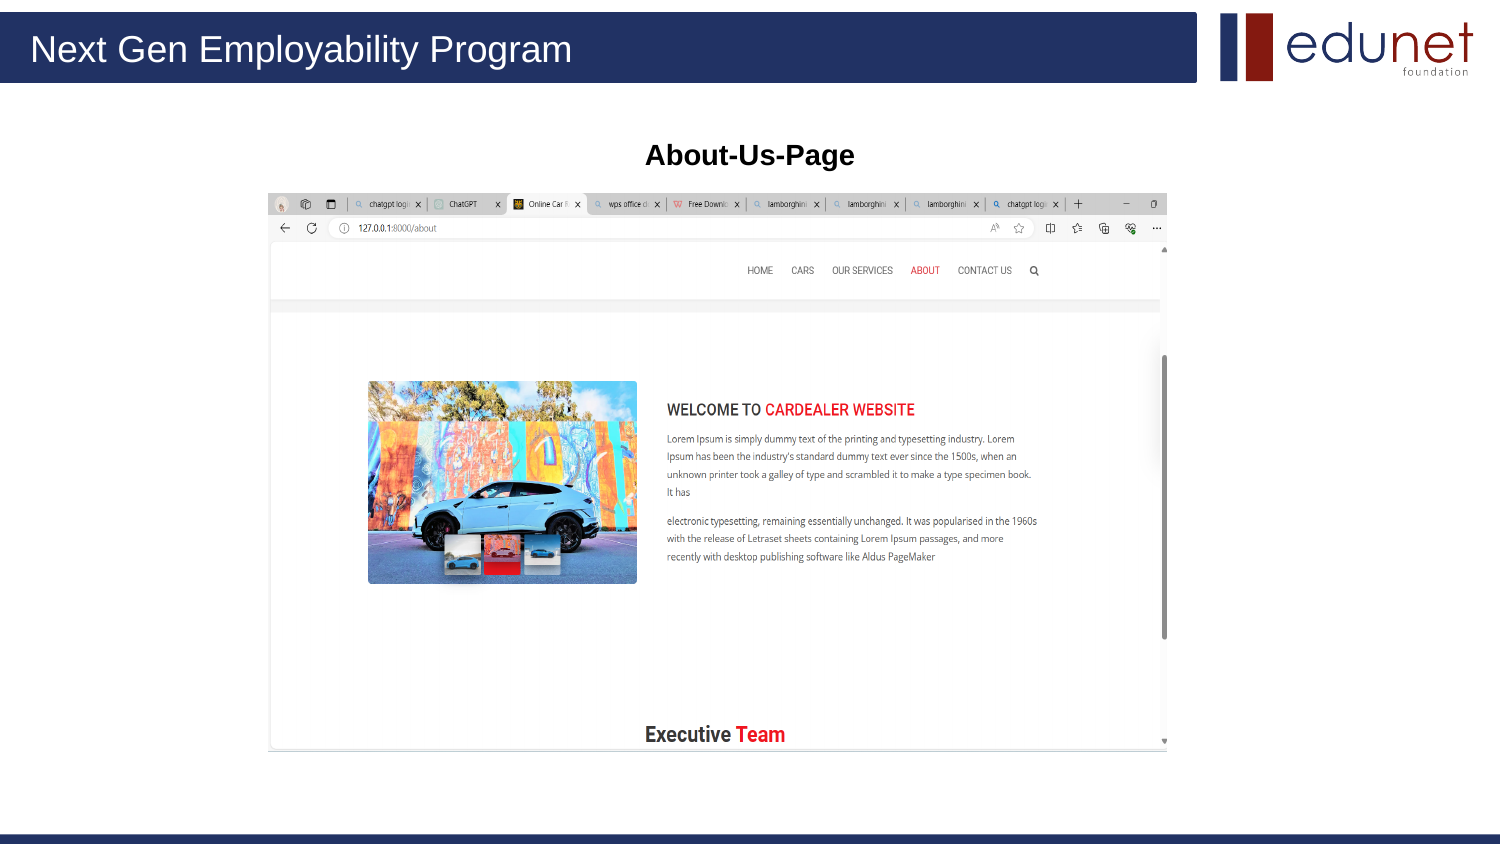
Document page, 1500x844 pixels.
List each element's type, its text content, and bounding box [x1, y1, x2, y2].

picture [1279, 14, 1482, 83]
title About-Us-Page [103, 98, 1397, 208]
picture [268, 193, 1167, 752]
